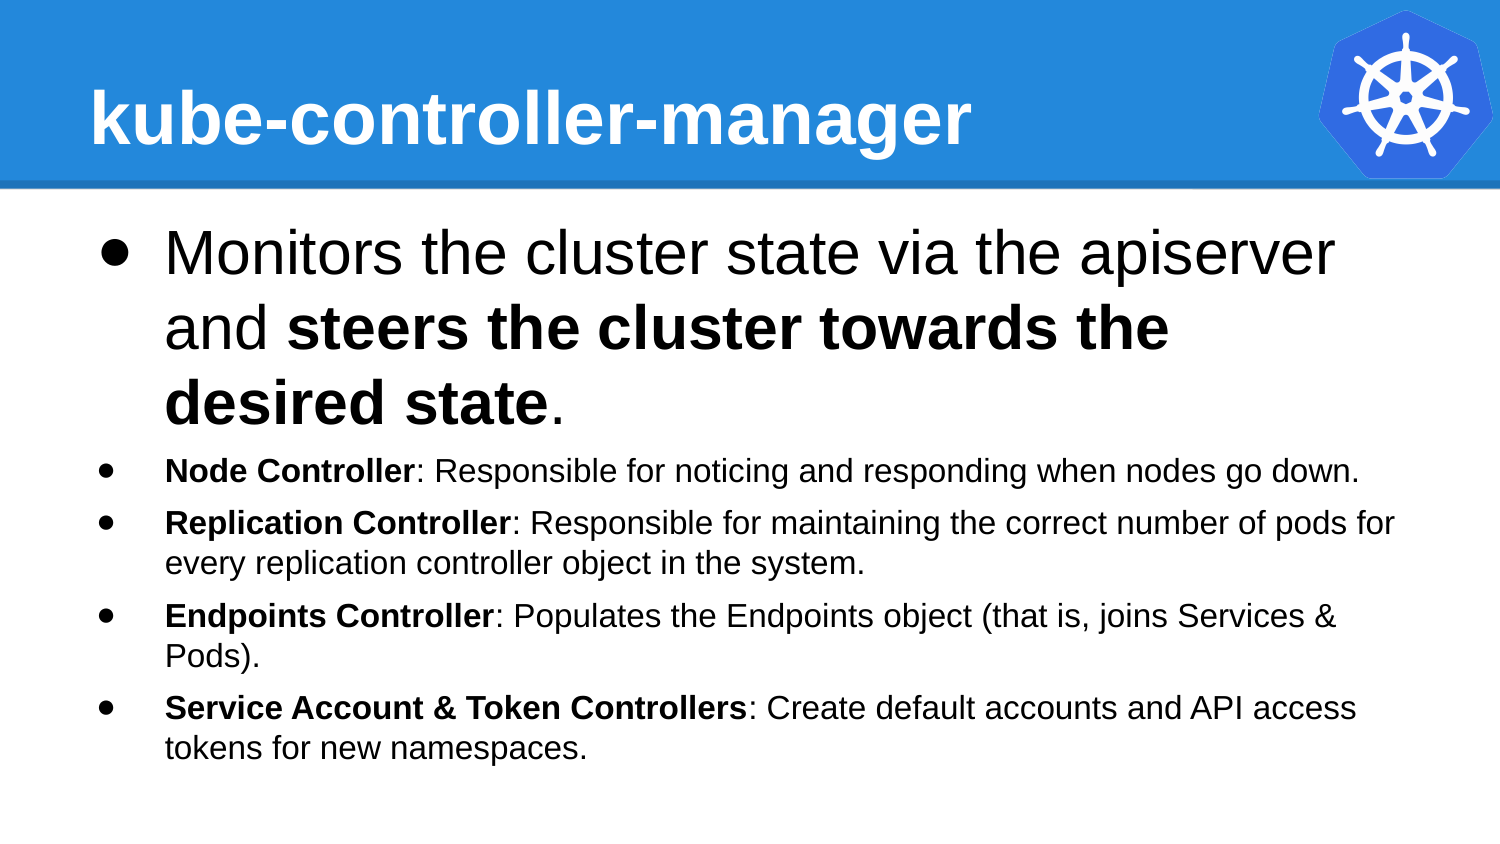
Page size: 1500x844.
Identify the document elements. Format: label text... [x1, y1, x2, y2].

text_box kube-controller-manager [75, 33, 1425, 175]
text_box Monitors the cluster state via the apiserver and steers the cluster towards the desired state. Node Controller: Responsible for noticing and responding when nodes go down. Replication Controller: Responsible for maintaining the correct number of pods for every replication controller object in the system. Endpoints Controller: Populates the Endpoints object (that is, joins Services & Pods). Service Account & Token Controllers: Create default accounts and API access tokens for new namespaces. [75, 196, 1425, 808]
picture [1318, 7, 1494, 182]
